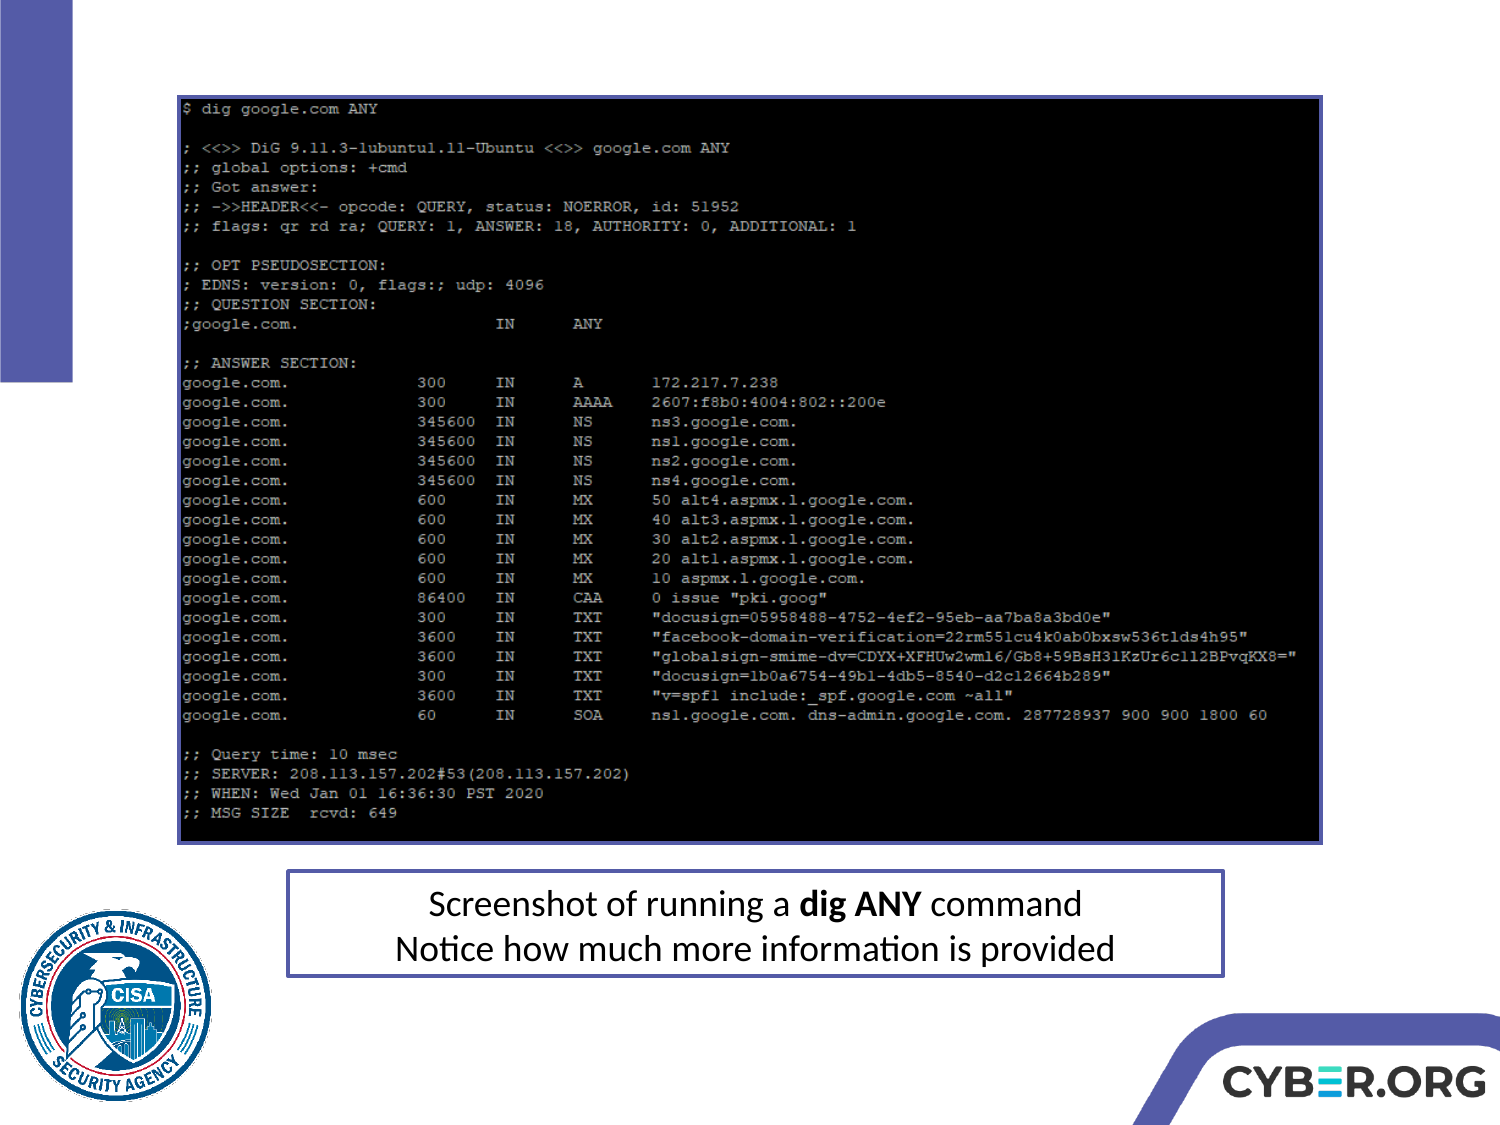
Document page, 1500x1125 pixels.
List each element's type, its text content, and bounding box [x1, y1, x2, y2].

picture [0, 0, 1500, 1125]
text_box Screenshot of running a dig ANY command Notice how much more information is provided [288, 871, 1224, 977]
